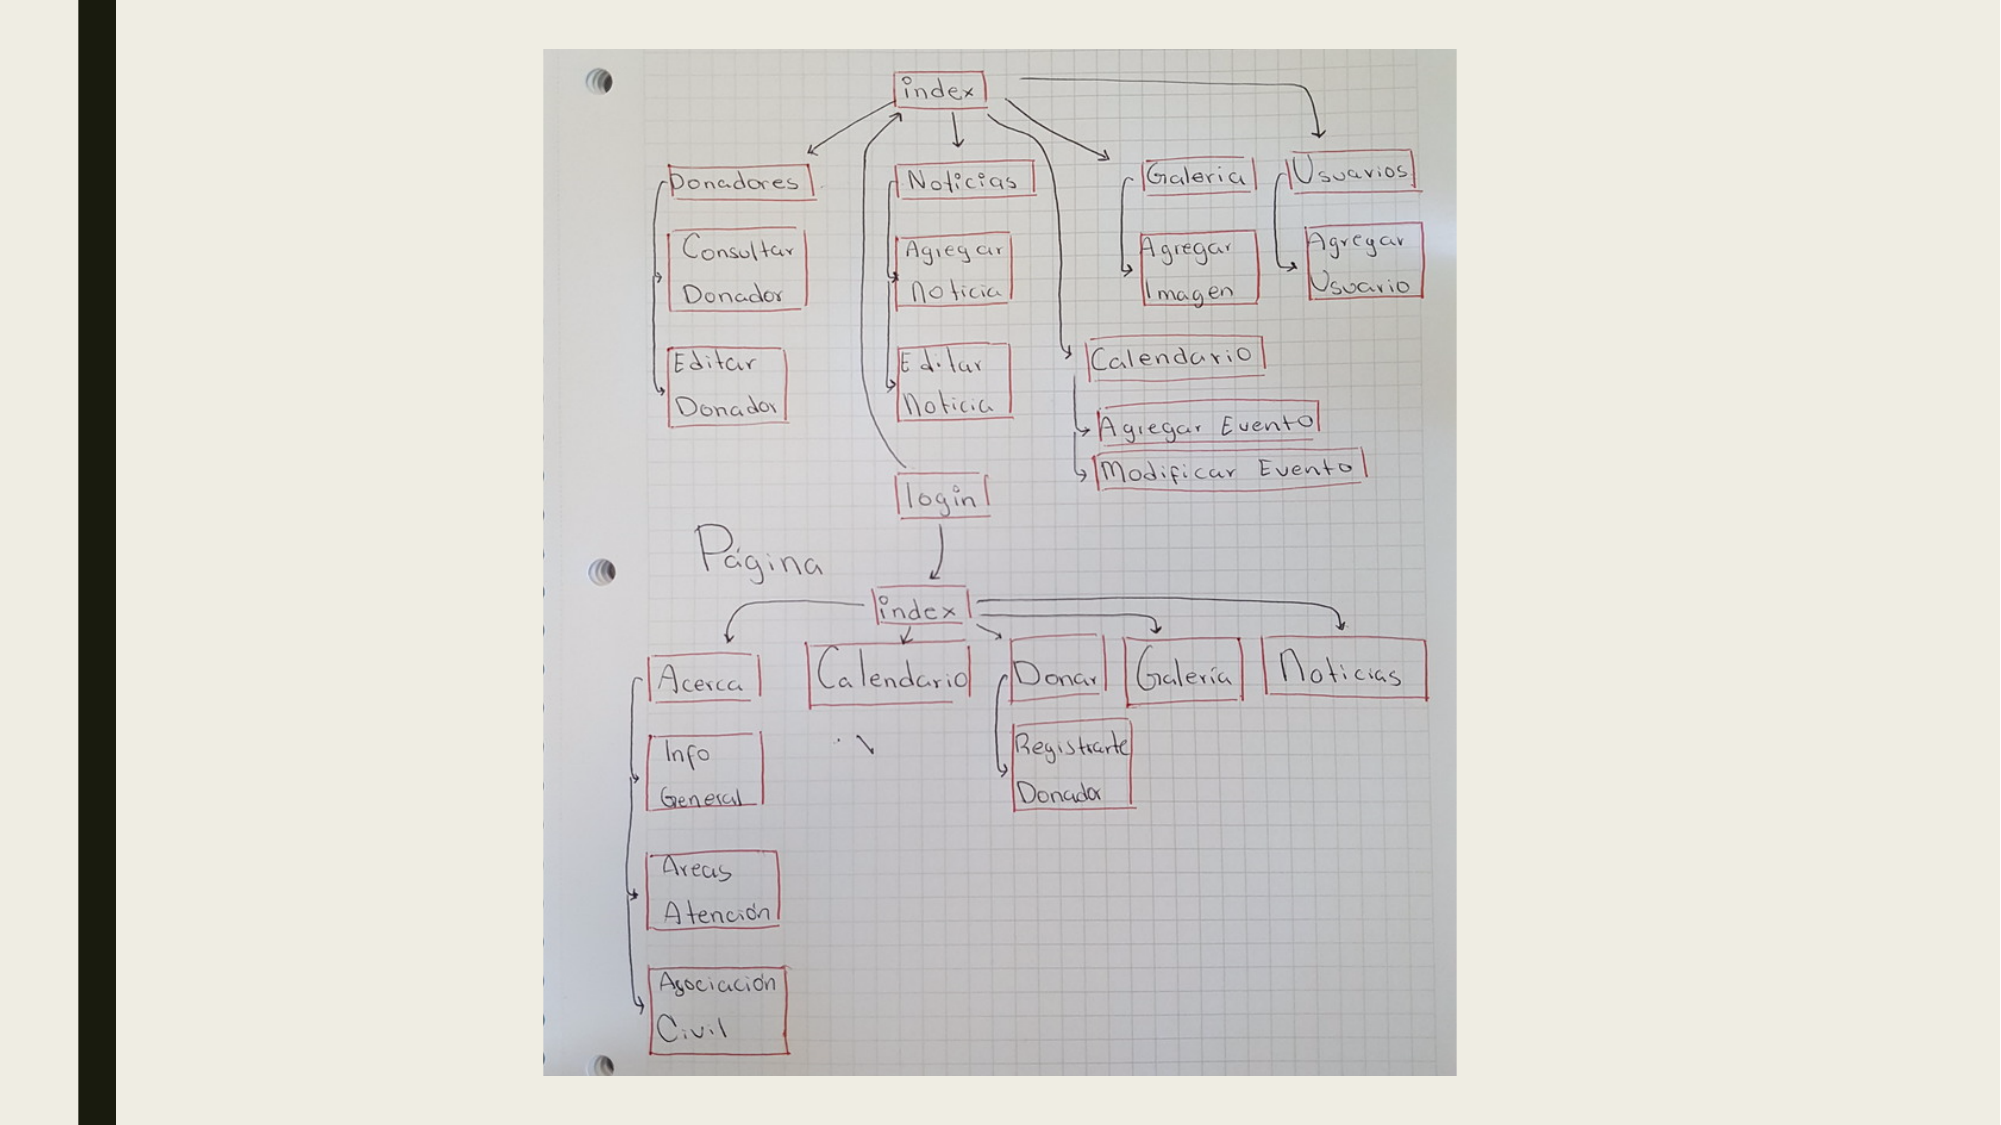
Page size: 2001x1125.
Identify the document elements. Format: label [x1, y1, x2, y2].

picture [543, 49, 1457, 1076]
